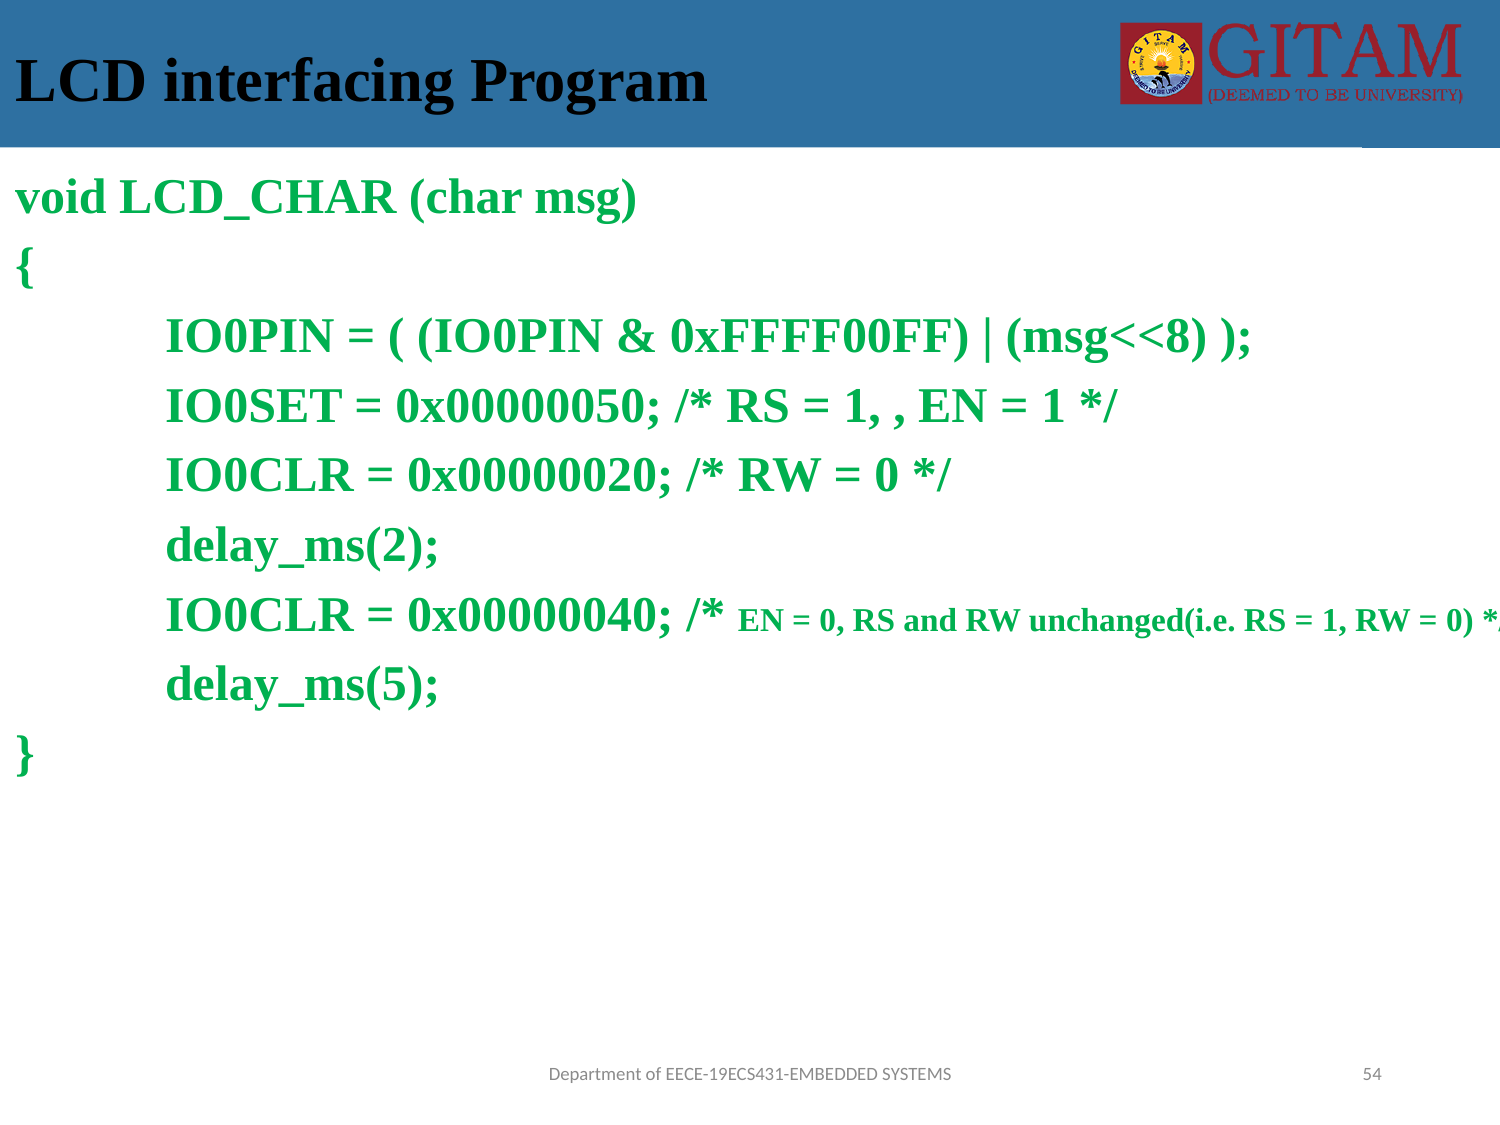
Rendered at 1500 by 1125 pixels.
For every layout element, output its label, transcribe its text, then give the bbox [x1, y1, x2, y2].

slide_number 54 [1059, 1042, 1397, 1103]
picture [1112, 15, 1469, 117]
footer Department of EECE-19ECS431-EMBEDDED SYSTEMS [496, 1042, 1004, 1103]
list void LCD_CHAR (char msg) { IO0PIN = ( (IO0PIN & 0xFFFF00FF) | (msg<<8) ); IO0SET = 0x00000050; /* RS = 1, , EN = 1 */ IO0CLR = 0x00000020; /* RW = 0 */ delay_ms(2); IO0CLR = 0x00000040; /* EN = 0, RS and RW unchanged(i.e. RS = 1, RW = 0) */ delay_ms(5); } [0, 162, 1500, 1110]
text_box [0, 0, 1500, 151]
